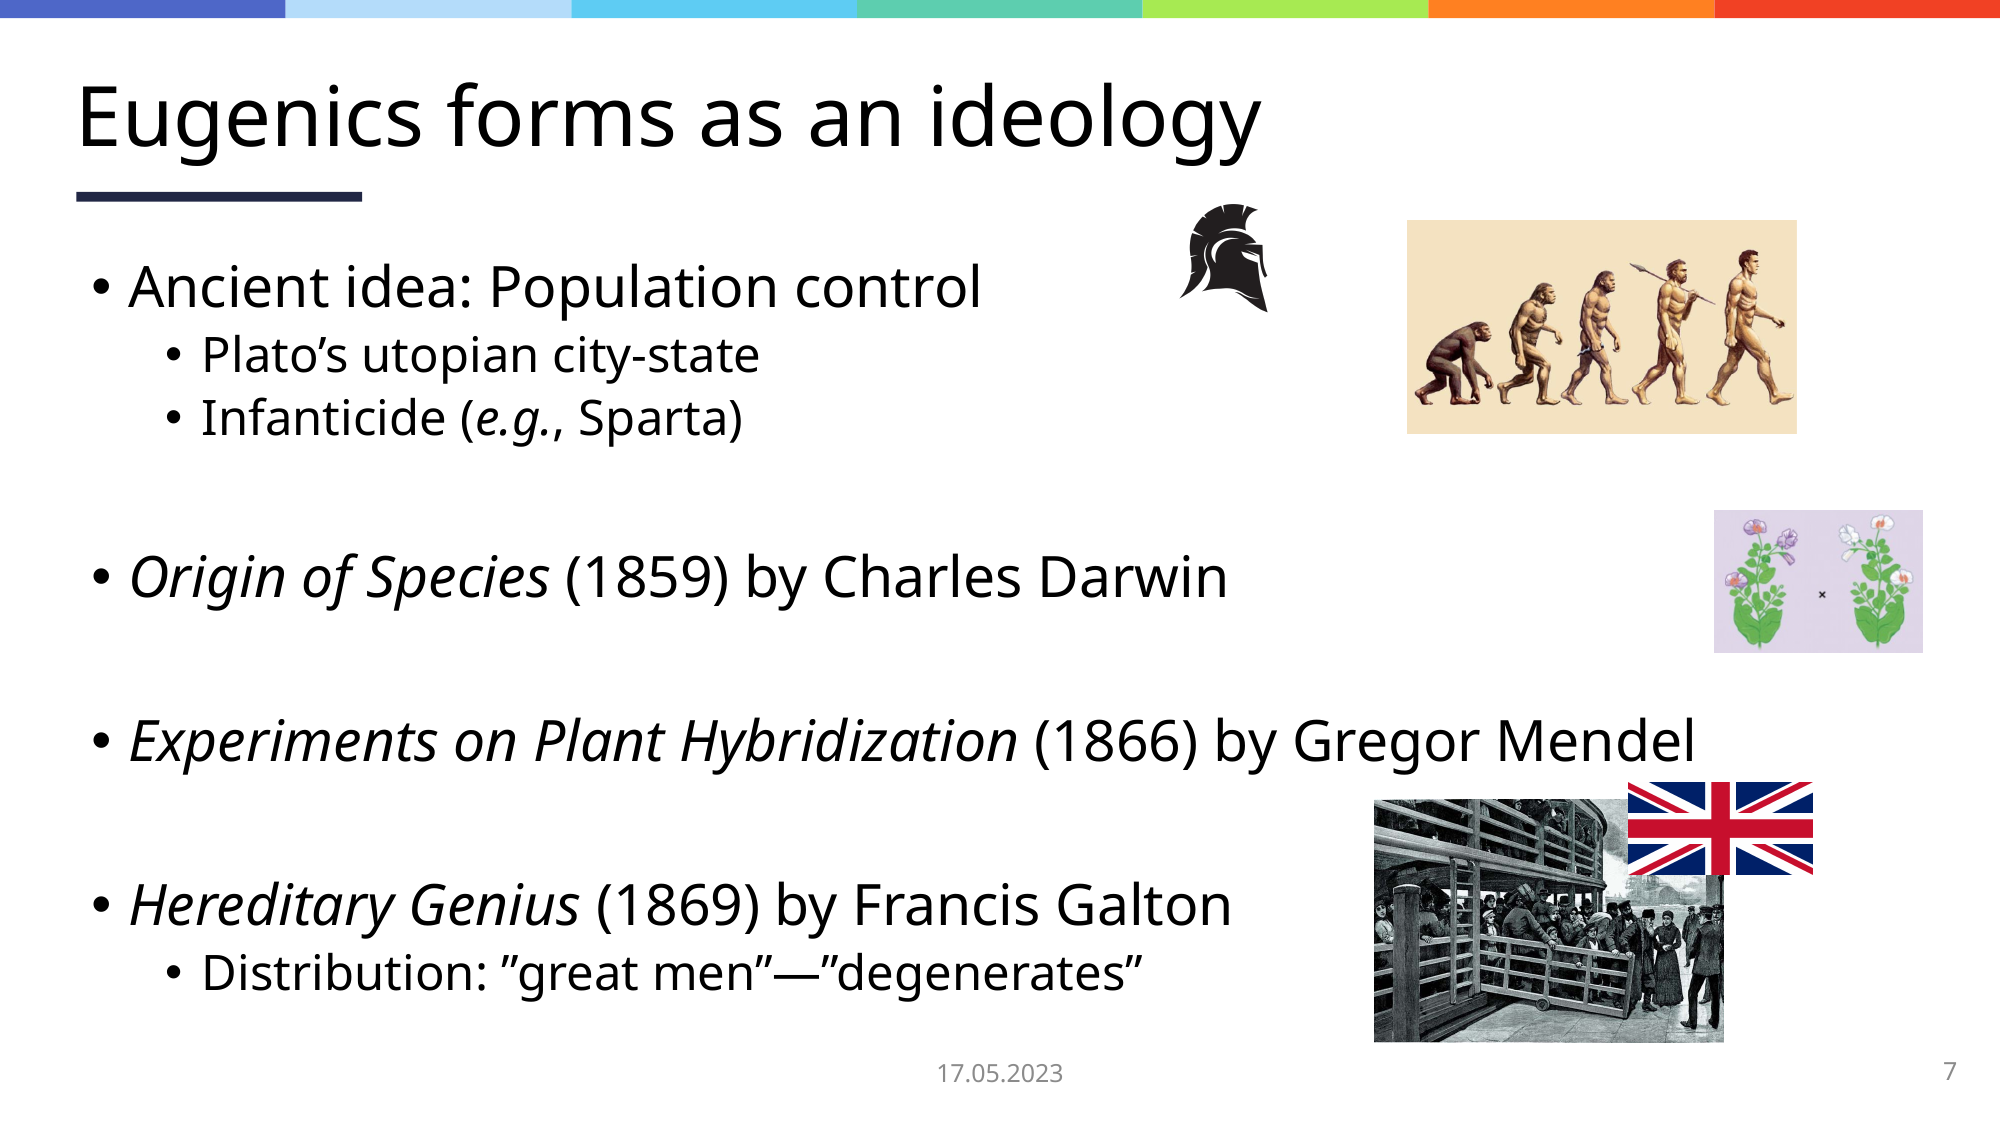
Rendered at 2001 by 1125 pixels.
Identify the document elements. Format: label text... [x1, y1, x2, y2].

list Ancient idea: Population control Plato’s utopian city-state Infanticide (e.g., Sparta) Origin of Species (1859) by Charles Darwin Experiments on Plant Hybridization (1866) by Gregor Mendel Hereditary Genius (1869) by Francis Galton Distribution: ”great men”—”degenerates” [76, 250, 1938, 1014]
picture [1714, 510, 1923, 653]
slide_number 7 [1904, 1042, 1973, 1103]
title Eugenics forms as an ideology [60, 62, 1938, 178]
picture [1167, 200, 1283, 316]
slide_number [774, 1042, 1225, 1103]
picture [1407, 220, 1797, 434]
picture [1374, 782, 1813, 1043]
